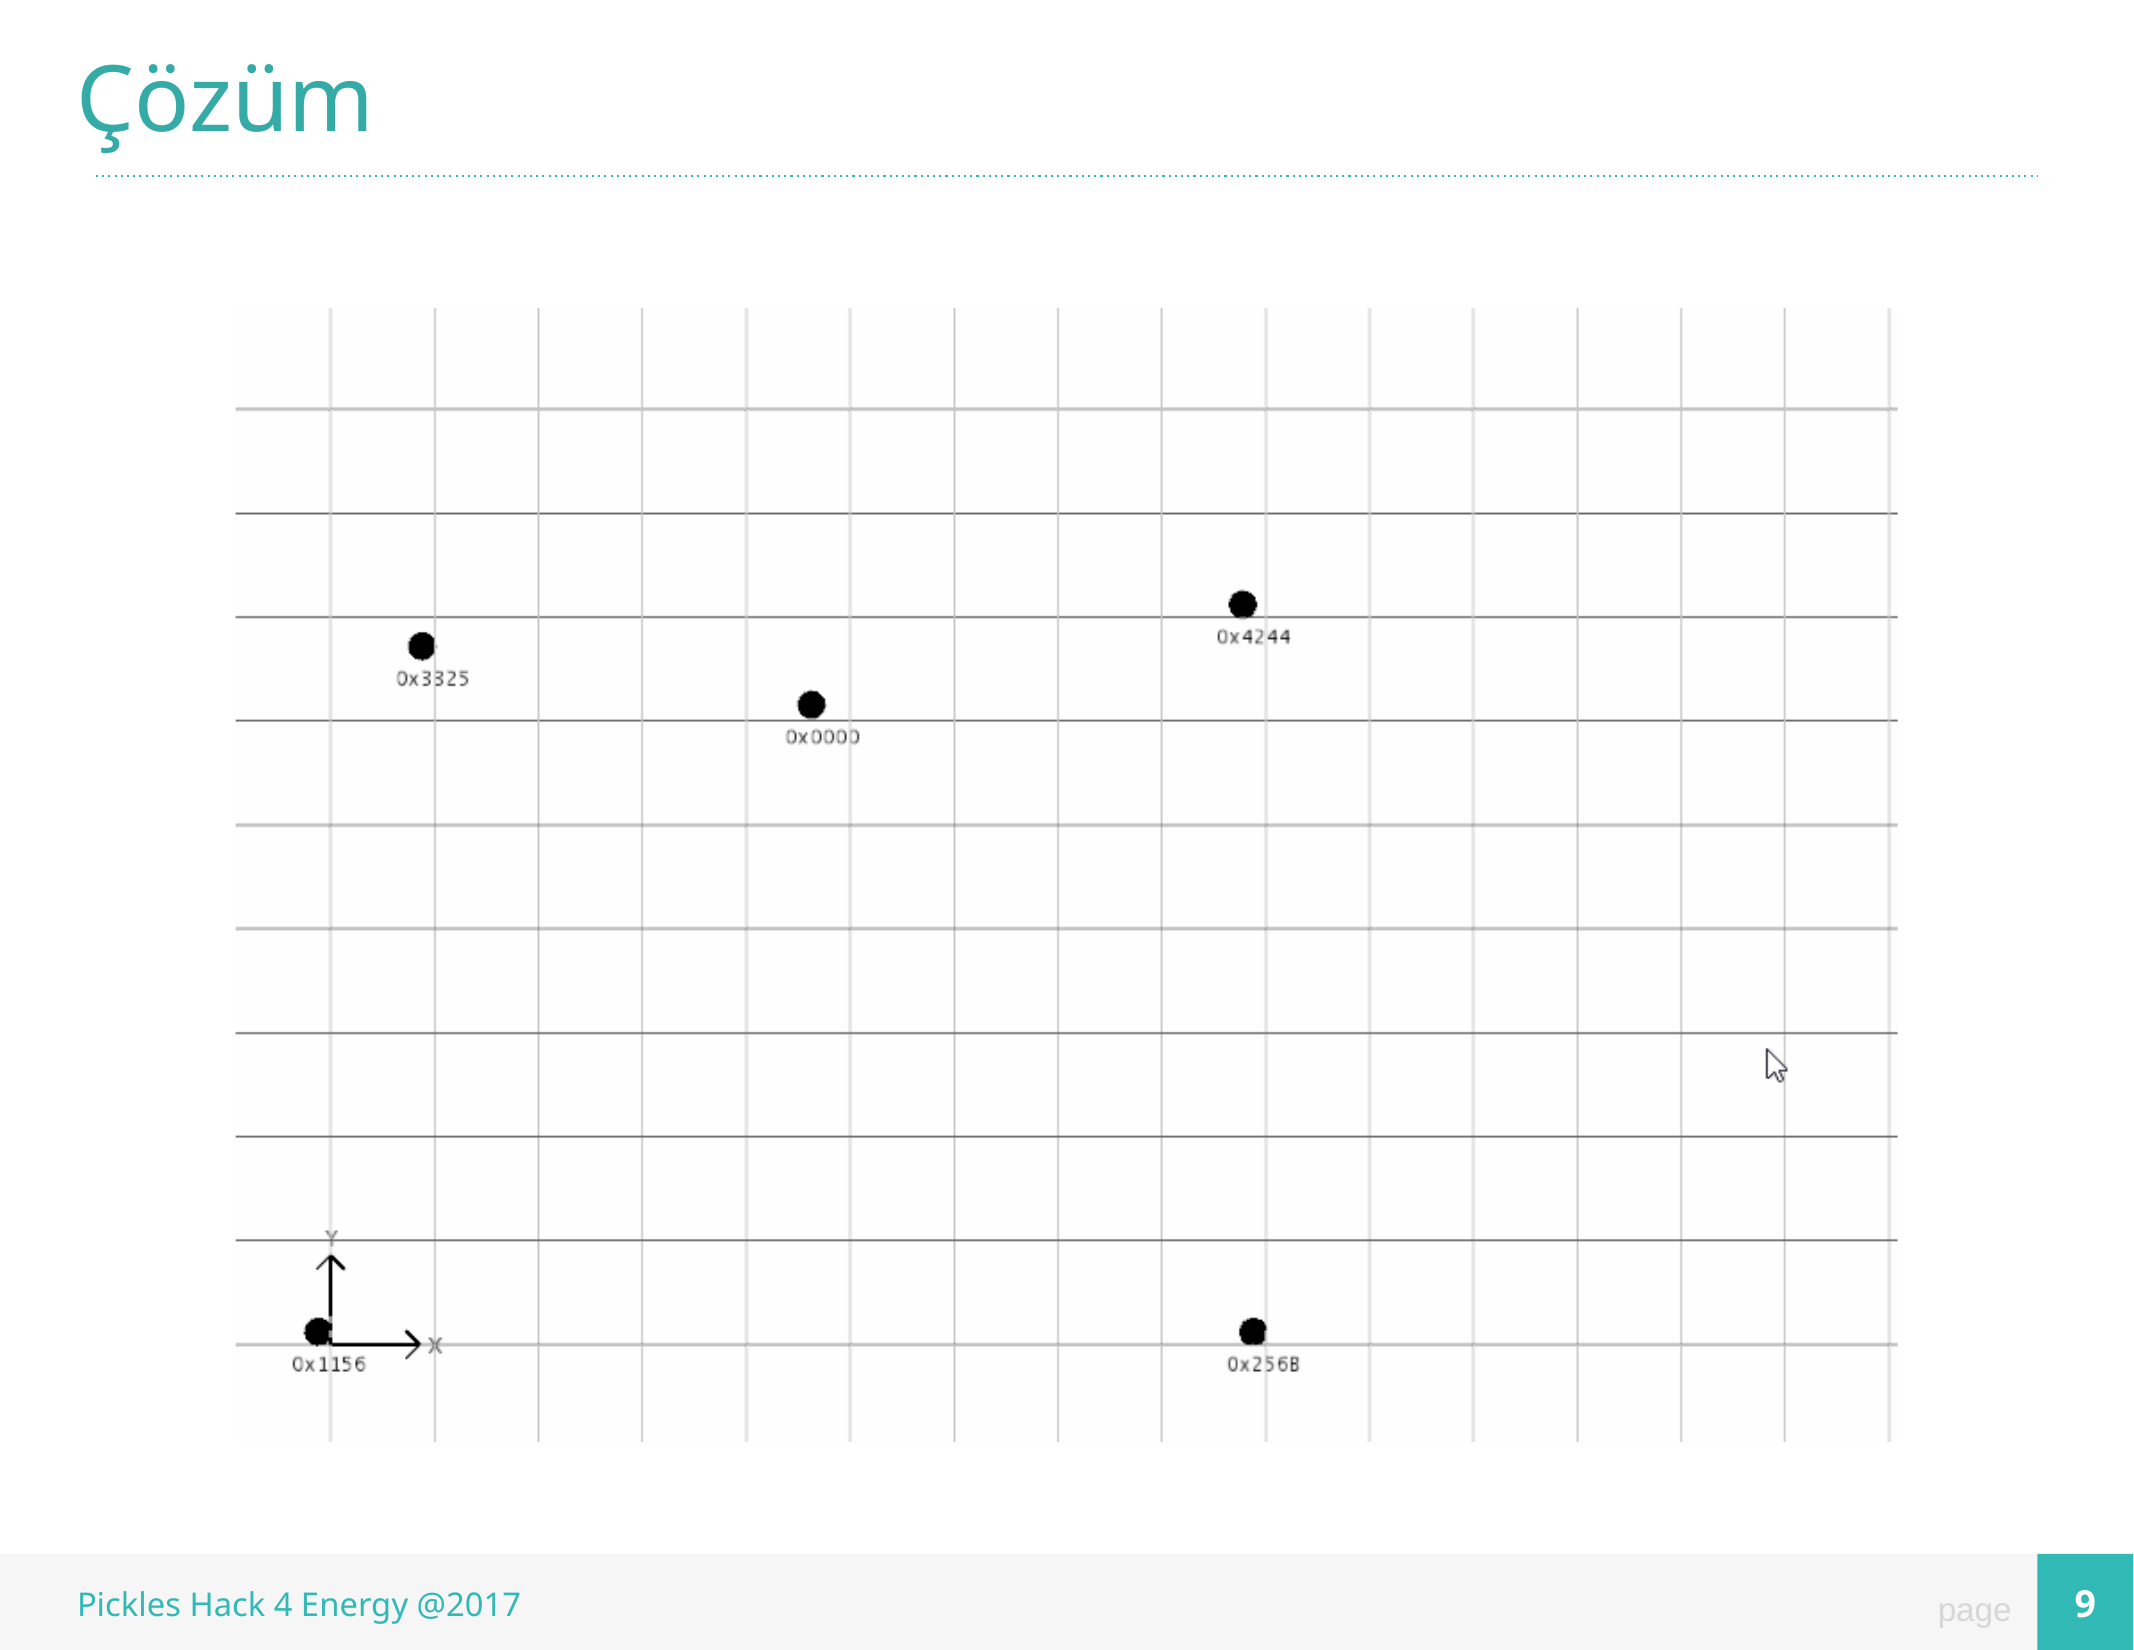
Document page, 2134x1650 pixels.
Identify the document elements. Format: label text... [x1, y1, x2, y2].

list Pickles Hack 4 Energy @2017 [65, 1572, 684, 1635]
text_box Çözüm [66, 28, 386, 160]
picture [235, 308, 1898, 1442]
text_box 9 [2066, 1571, 2105, 1633]
